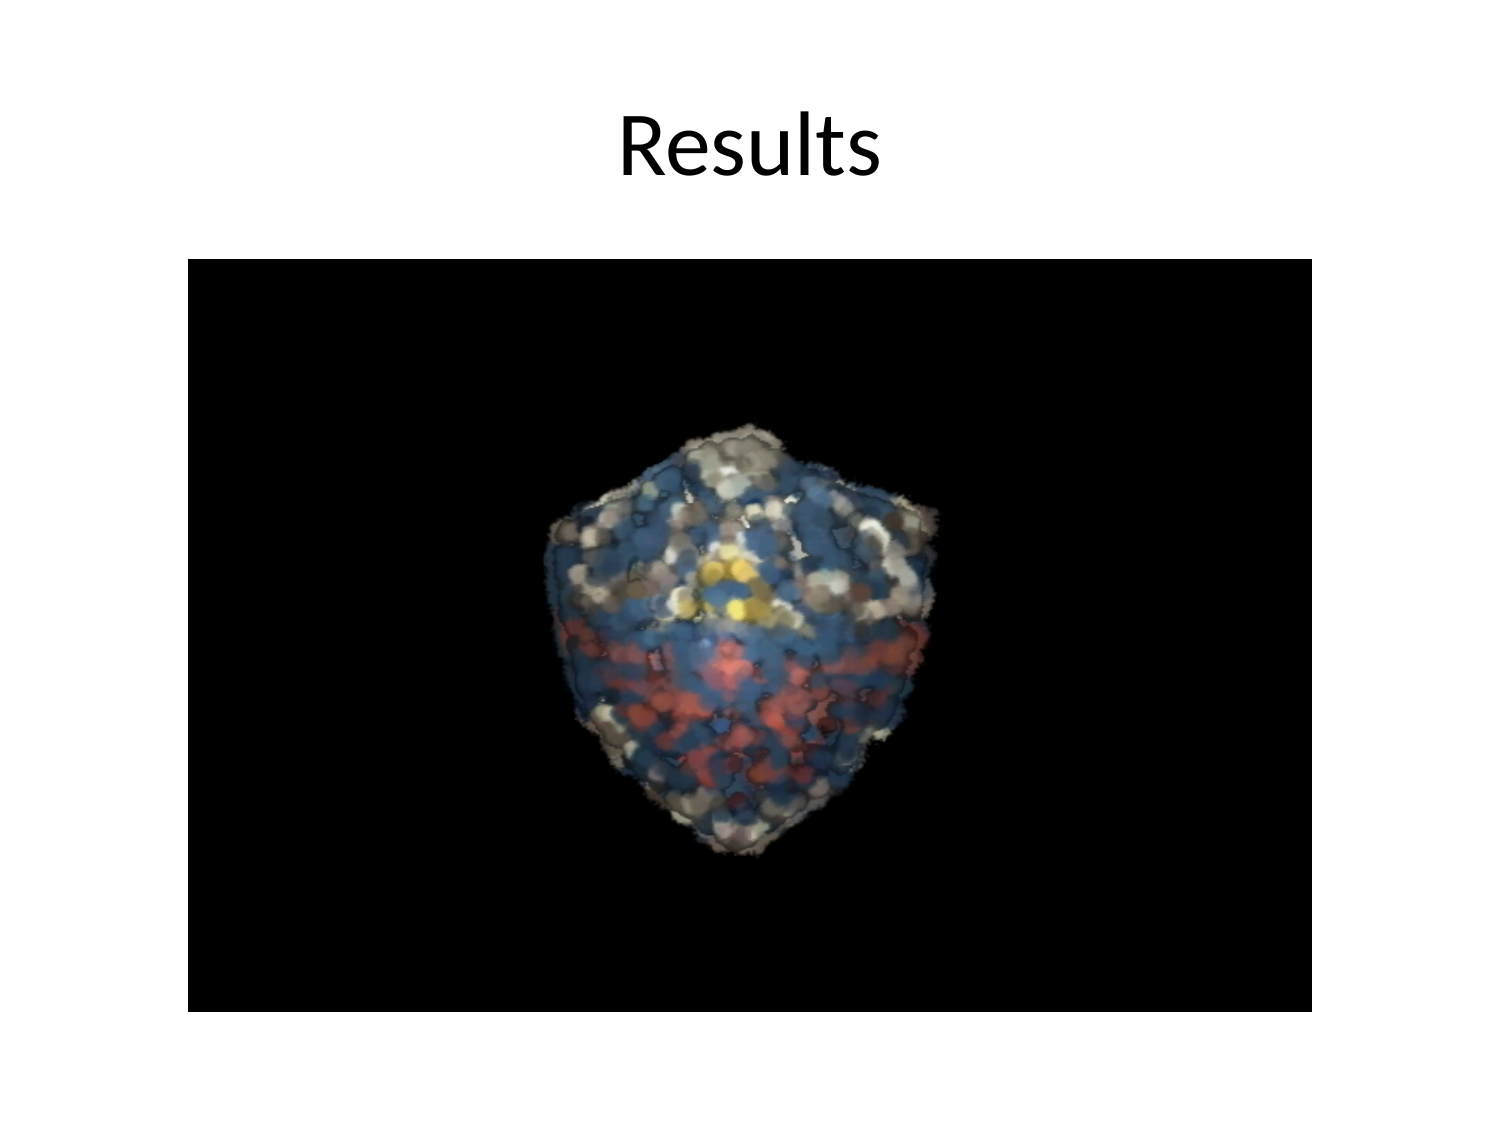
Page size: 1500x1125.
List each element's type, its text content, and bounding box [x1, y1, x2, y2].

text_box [187, 262, 1313, 1013]
title Results [75, 45, 1425, 233]
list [187, 258, 1313, 262]
